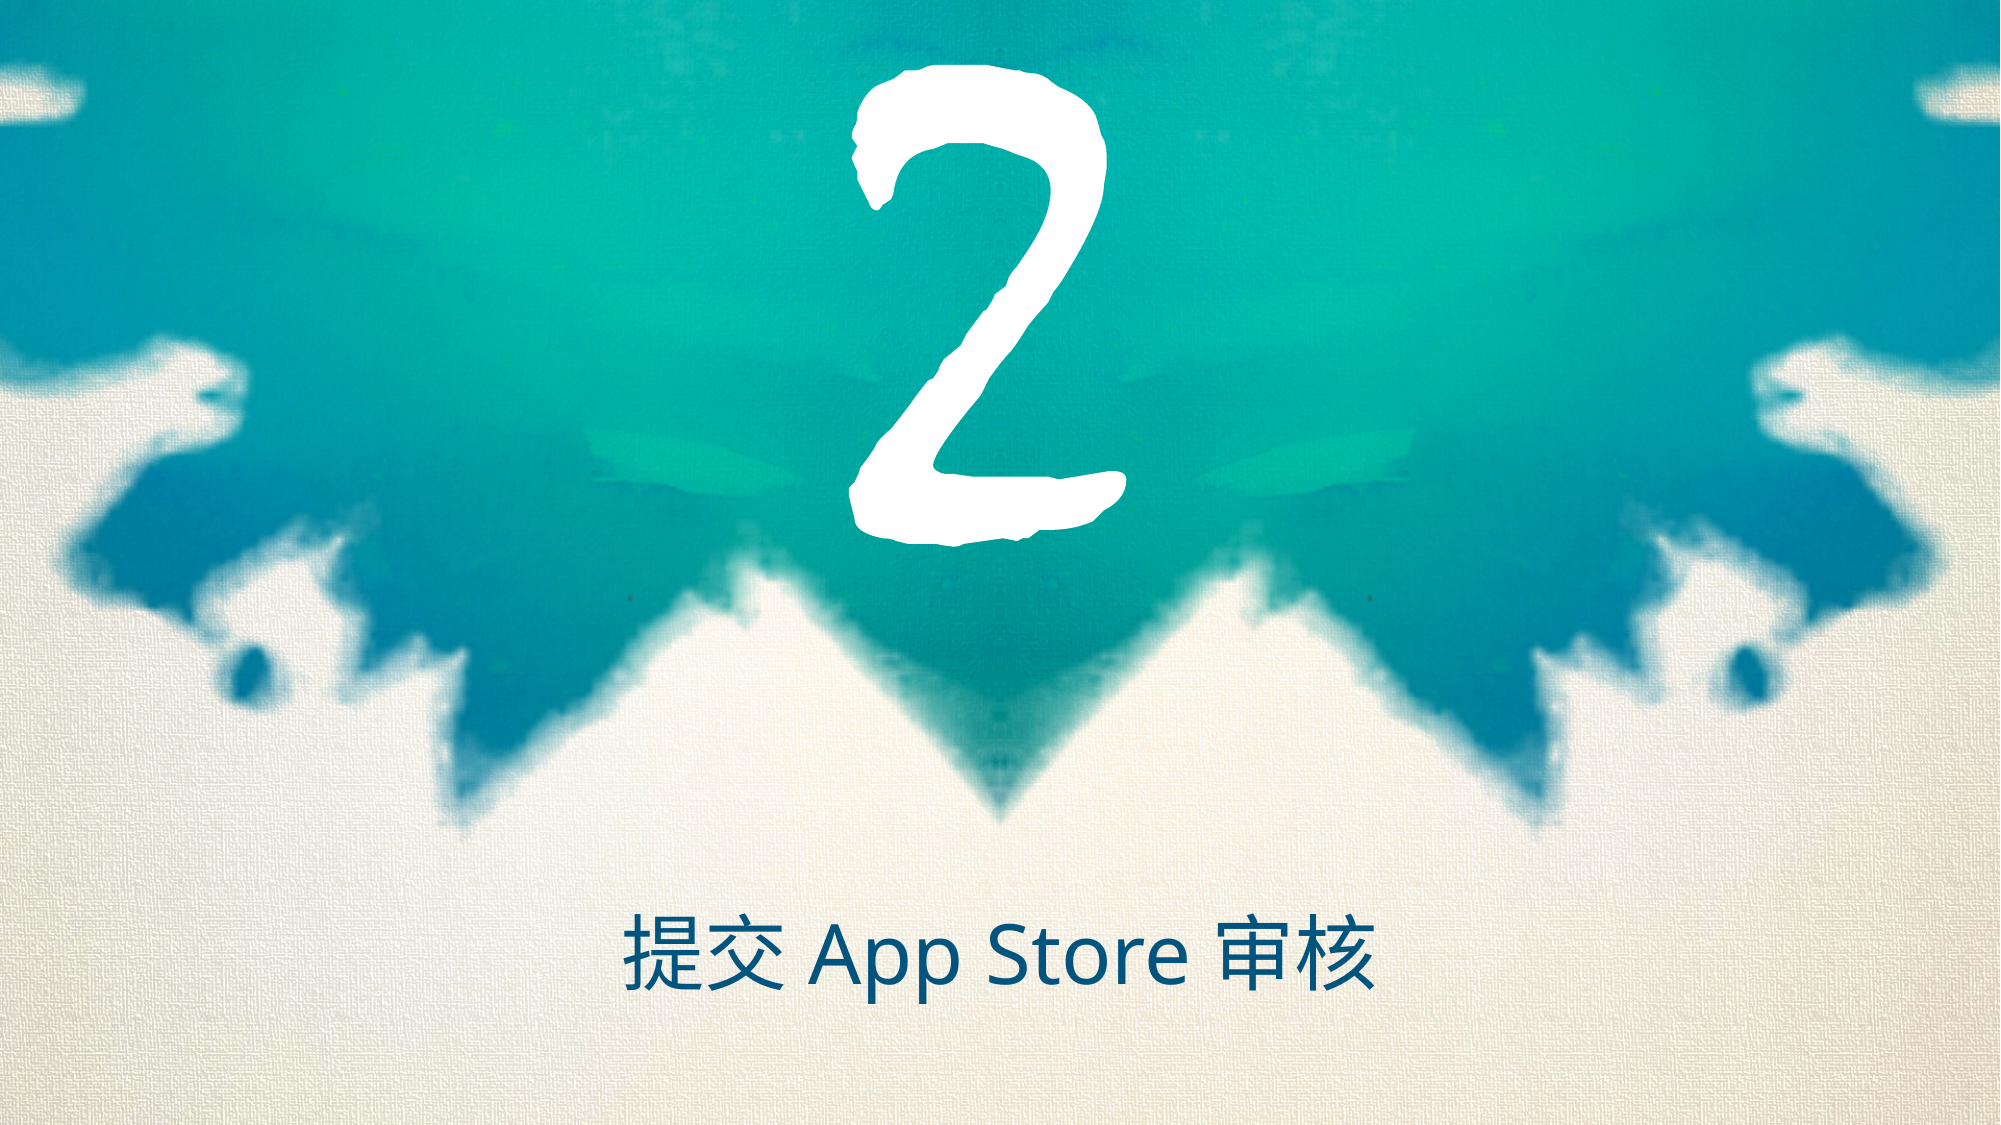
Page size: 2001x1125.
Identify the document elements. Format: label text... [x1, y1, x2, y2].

picture [0, 0, 2000, 1125]
text_box 提交App Store审核 [358, 924, 1642, 1009]
